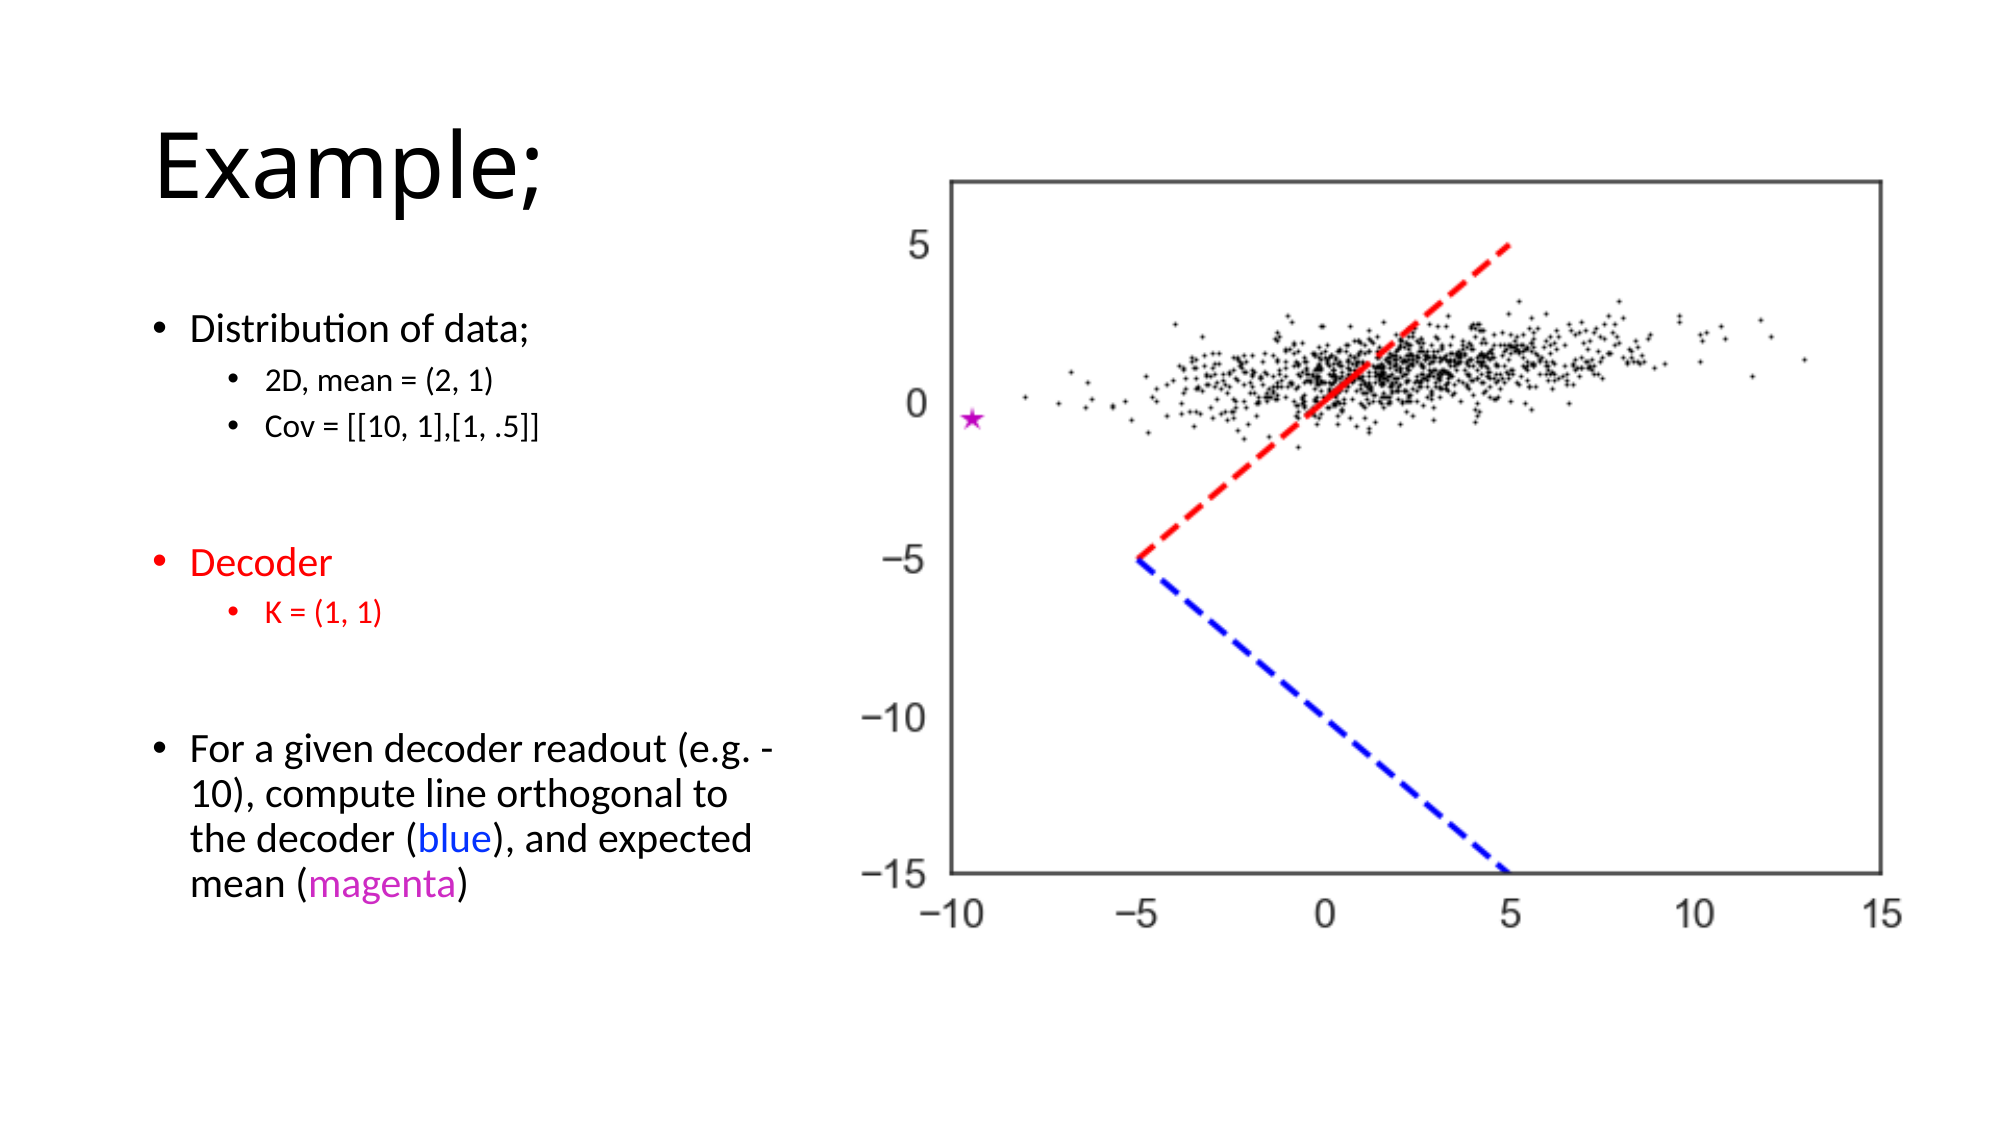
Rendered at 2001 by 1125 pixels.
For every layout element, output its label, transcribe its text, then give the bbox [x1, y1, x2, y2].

picture [802, 76, 2000, 974]
list Distribution of data; 2D, mean = (2, 1) Cov = [[10, 1],[1, .5]] Decoder K = (1, 1) For a given decoder readout (e.g. -10), compute line orthogonal to the decoder (blue), and expected mean (magenta) [137, 299, 803, 1014]
title Example; [137, 59, 1863, 278]
